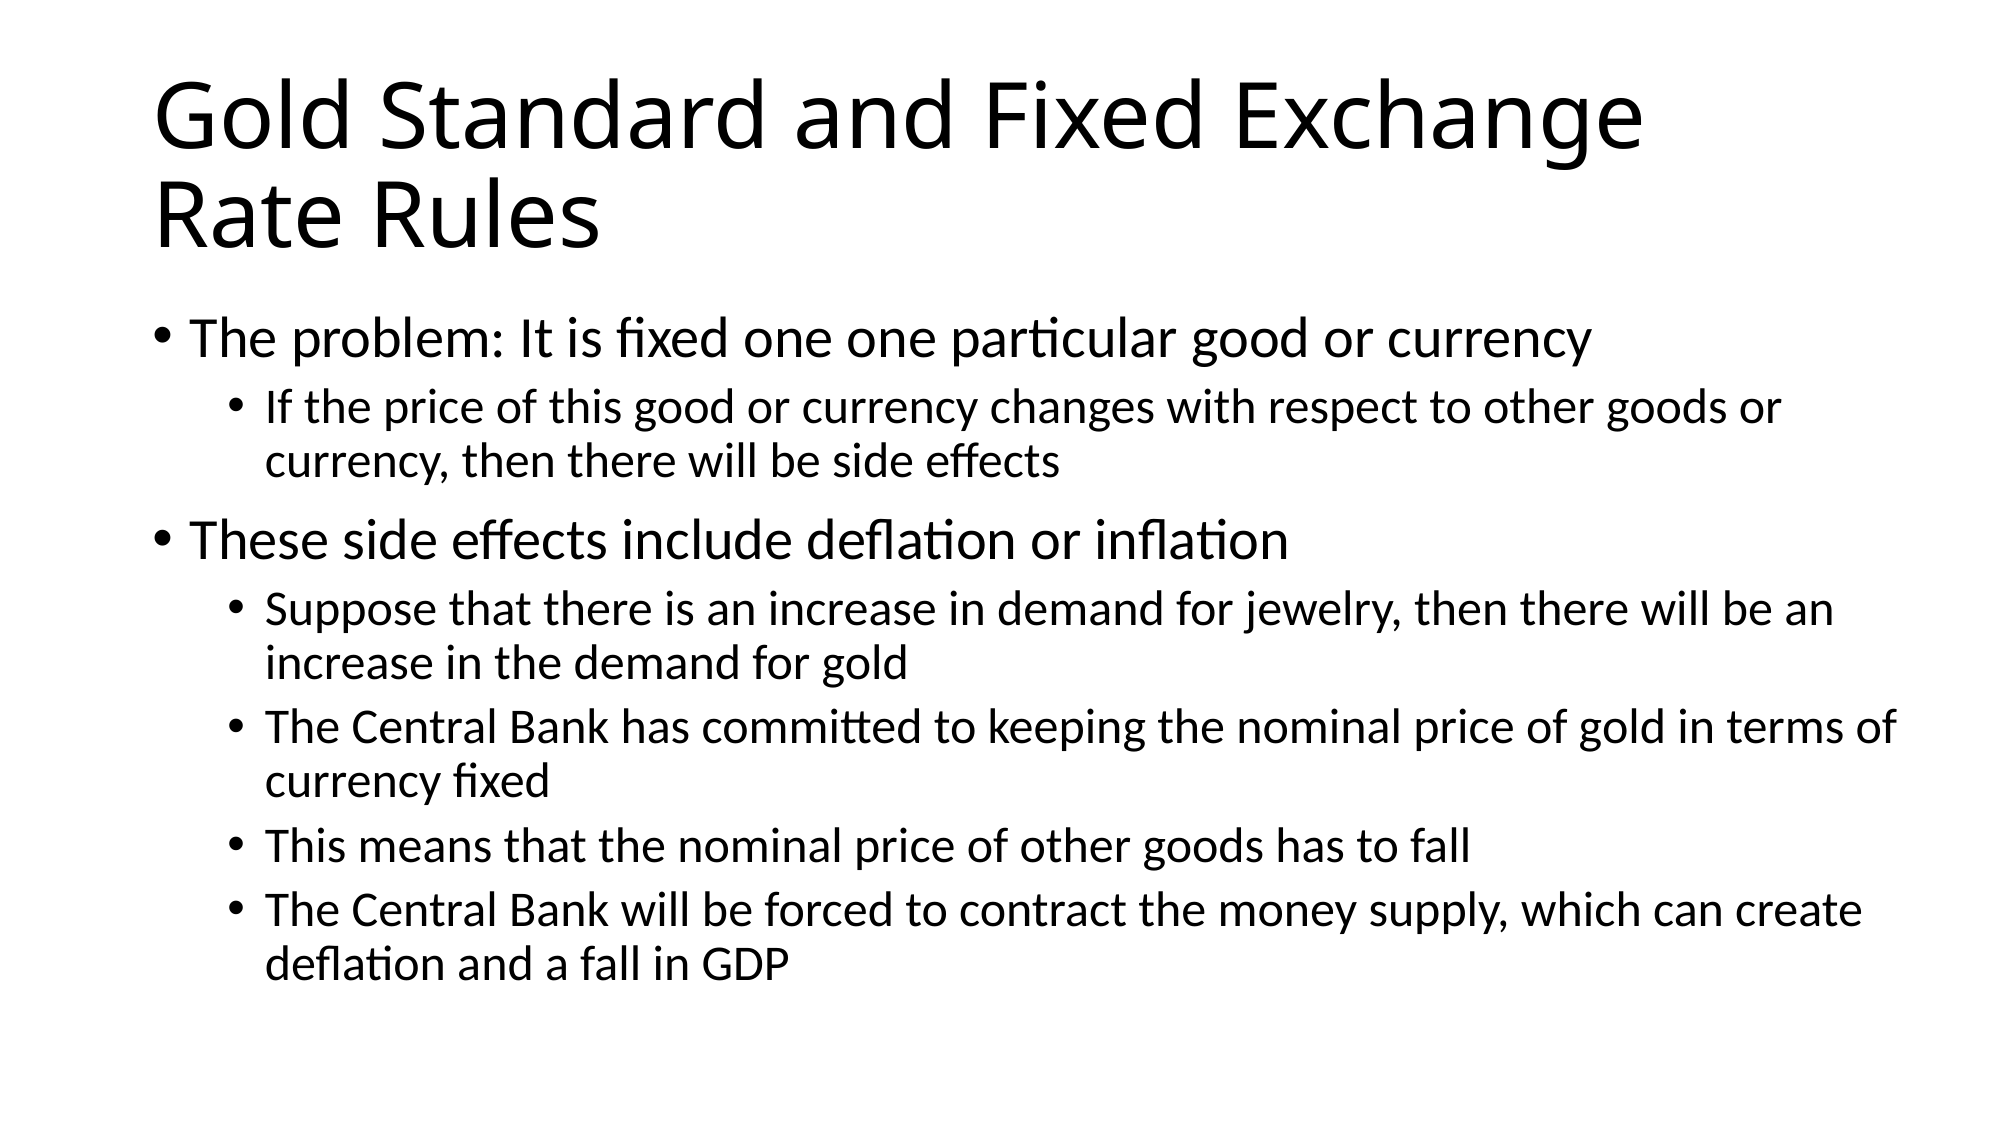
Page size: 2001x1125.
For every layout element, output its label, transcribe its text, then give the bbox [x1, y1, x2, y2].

title Gold Standard and Fixed Exchange Rate Rules [137, 59, 1863, 278]
list The problem: It is fixed one one particular good or currency If the price of this good or currency changes with respect to other goods or currency, then there will be side effects These side effects include deflation or inflation Suppose that there is an increase in demand for jewelry, then there will be an increase in the demand for gold The Central Bank has committed to keeping the nominal price of gold in terms of currency fixed This means that the nominal price of other goods has to fall The Central Bank will be forced to contract the money supply, which can create deflation and a fall in GDP [137, 299, 1962, 1105]
